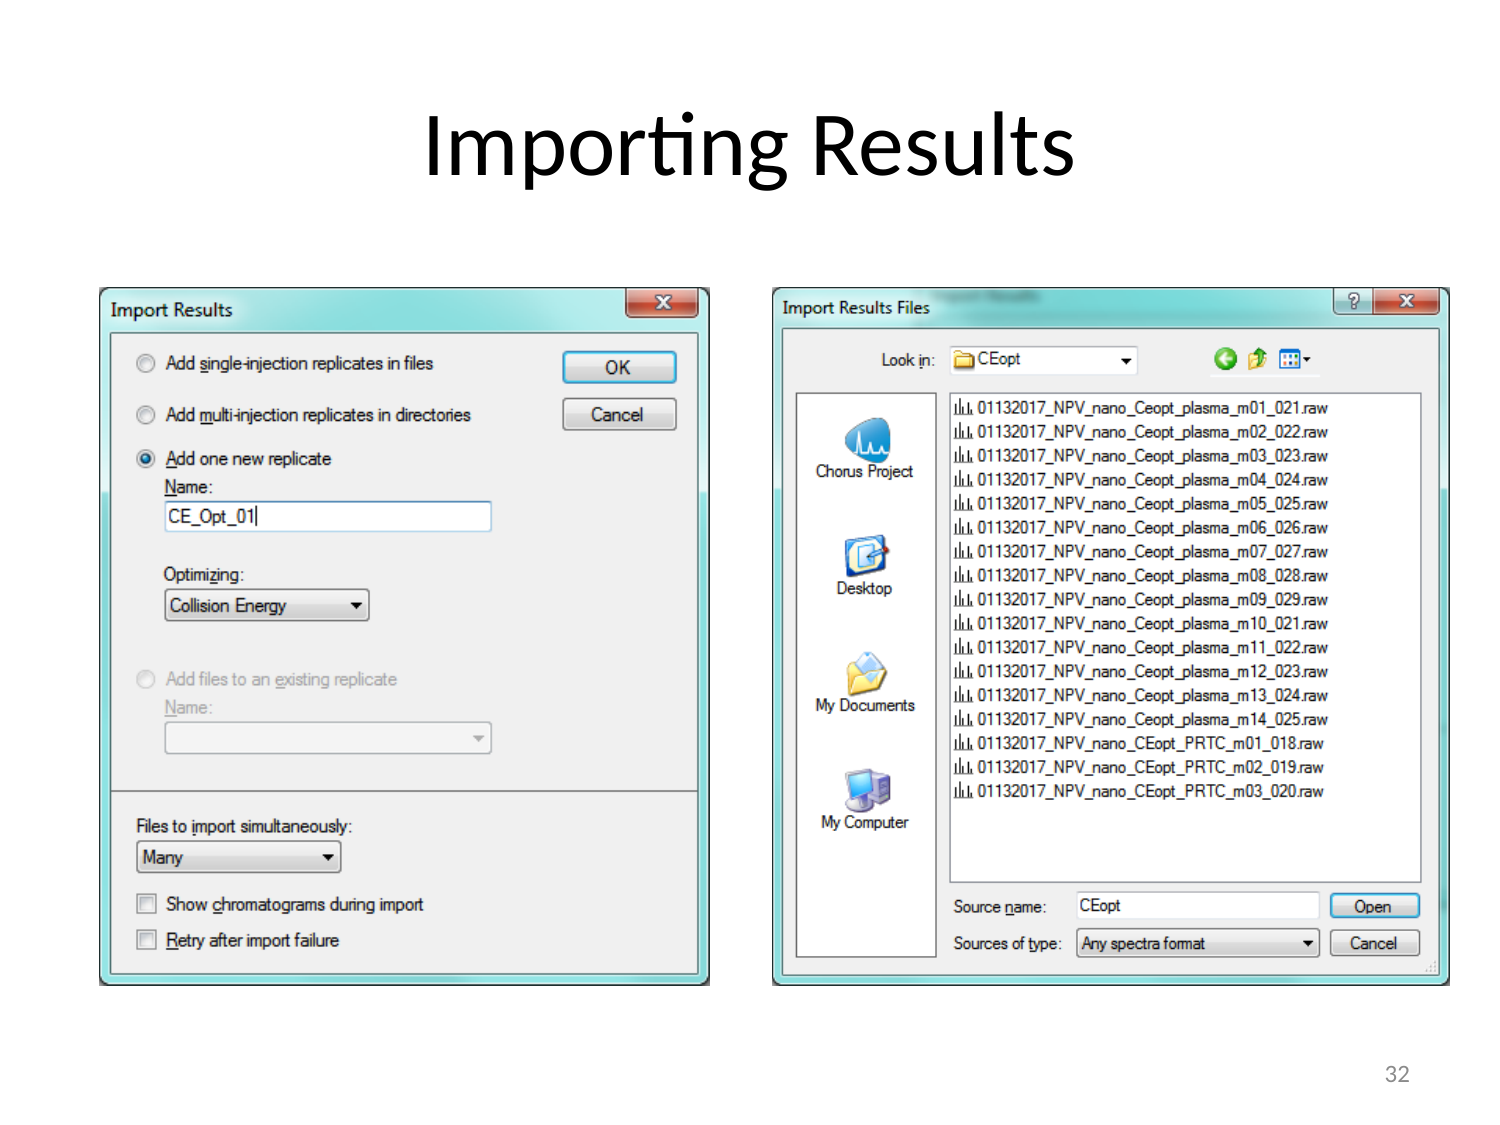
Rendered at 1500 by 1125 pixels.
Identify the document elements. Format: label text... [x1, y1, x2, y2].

title Importing Results [75, 45, 1425, 233]
slide_number 32 [1074, 1042, 1425, 1103]
picture [772, 287, 1451, 987]
picture [99, 287, 710, 987]
